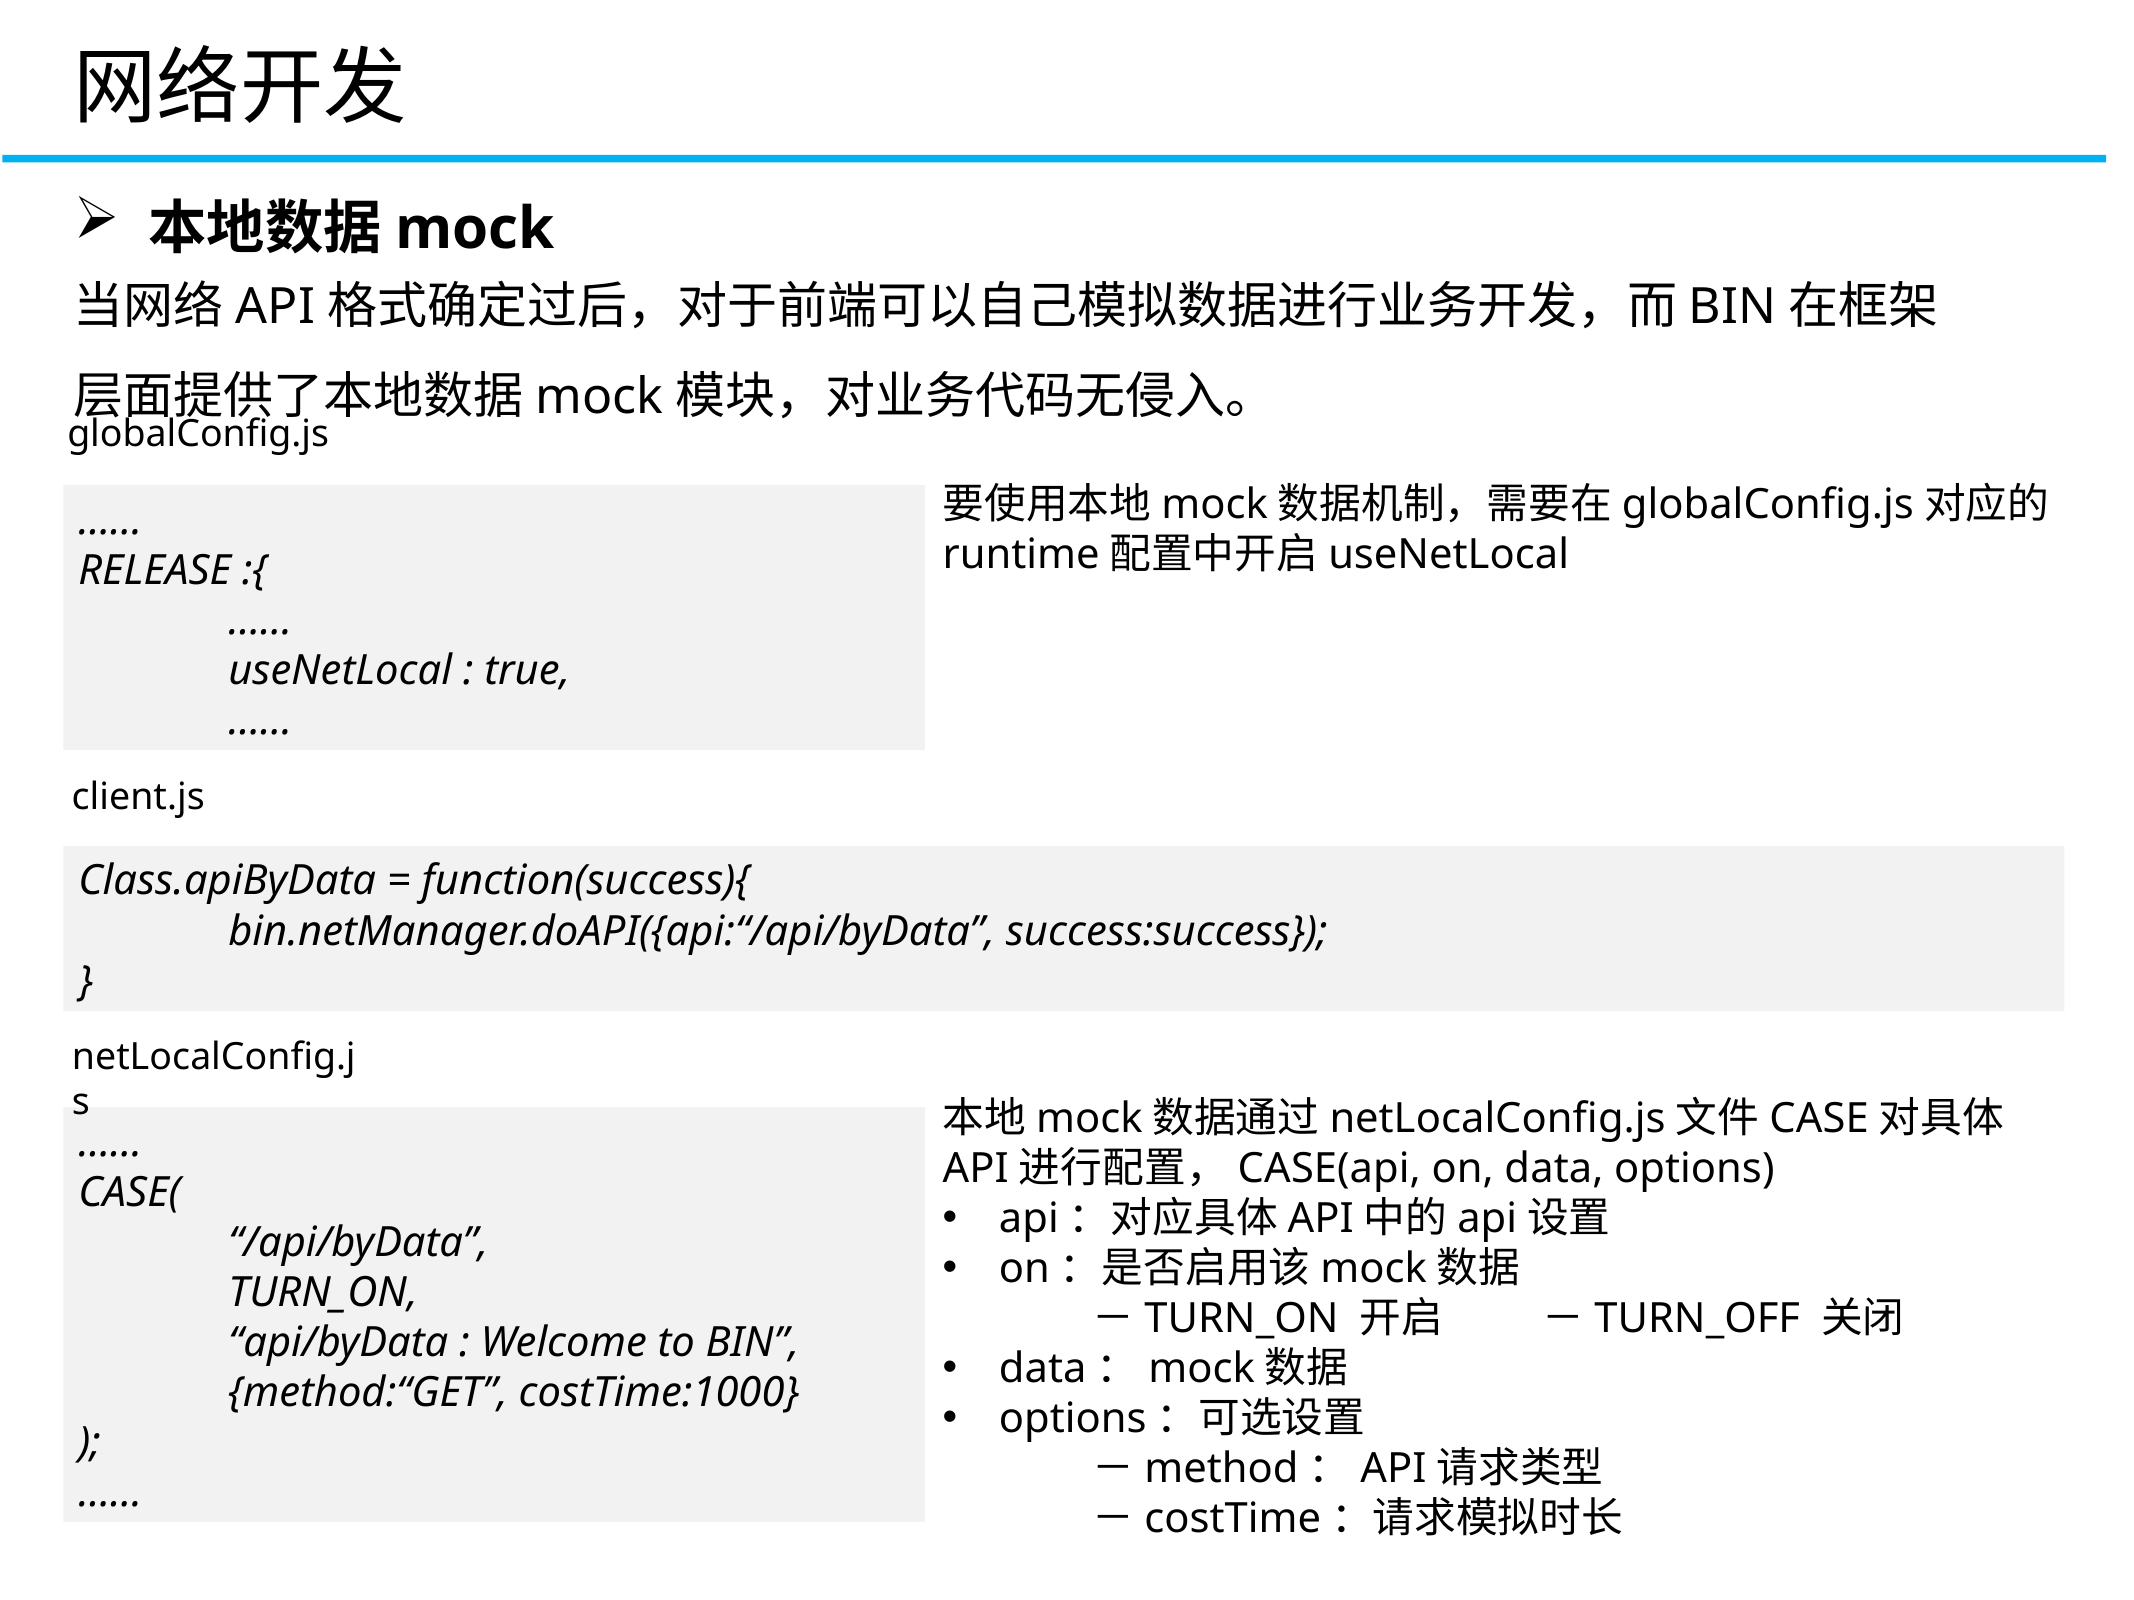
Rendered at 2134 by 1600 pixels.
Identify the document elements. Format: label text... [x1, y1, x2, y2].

text_box 当网络API格式确定过后，对于前端可以自己模拟数据进行业务开发，而BIN在框架层面提供了本地数据mock模块，对业务代码无侵入。 [58, 235, 2000, 431]
text_box …… CASE( “/api/byData”, TURN_ON, “api/byData : Welcome to BIN”, {method:“GET”, costTime:1000} ); …… [63, 1107, 925, 1522]
text_box [866, 154, 2107, 163]
text_box globalConfig.js [52, 401, 378, 461]
text_box netLocalConfig.js [57, 1024, 382, 1130]
text_box …… RELEASE :{ …… useNetLocal : true, …… [63, 485, 925, 750]
text_box client.js [56, 764, 262, 825]
text_box Class.apiByData = function(success){ bin.netManager.doAPI({api:“/api/byData”, success:success}); } [63, 846, 2065, 1011]
text_box 网络开发 [58, 25, 1763, 148]
text_box 本地mock数据通过netLocalConfig.js文件CASE对具体API进行配置，CASE(api, on, data, options) api：对应具体API中的api设置 on：是否启用该mock数据 －TURN_ON 开启 －TURN_OFF 关闭 data：mock数据 options：可选设置 －method：API请求类型 －costTime：请求模拟时长 [927, 1083, 2065, 1549]
text_box [2, 154, 58, 163]
text_box 本地数据mock [58, 147, 866, 235]
text_box 要使用本地mock数据机制，需要在globalConfig.js对应的runtime配置中开启useNetLocal [927, 469, 2065, 585]
